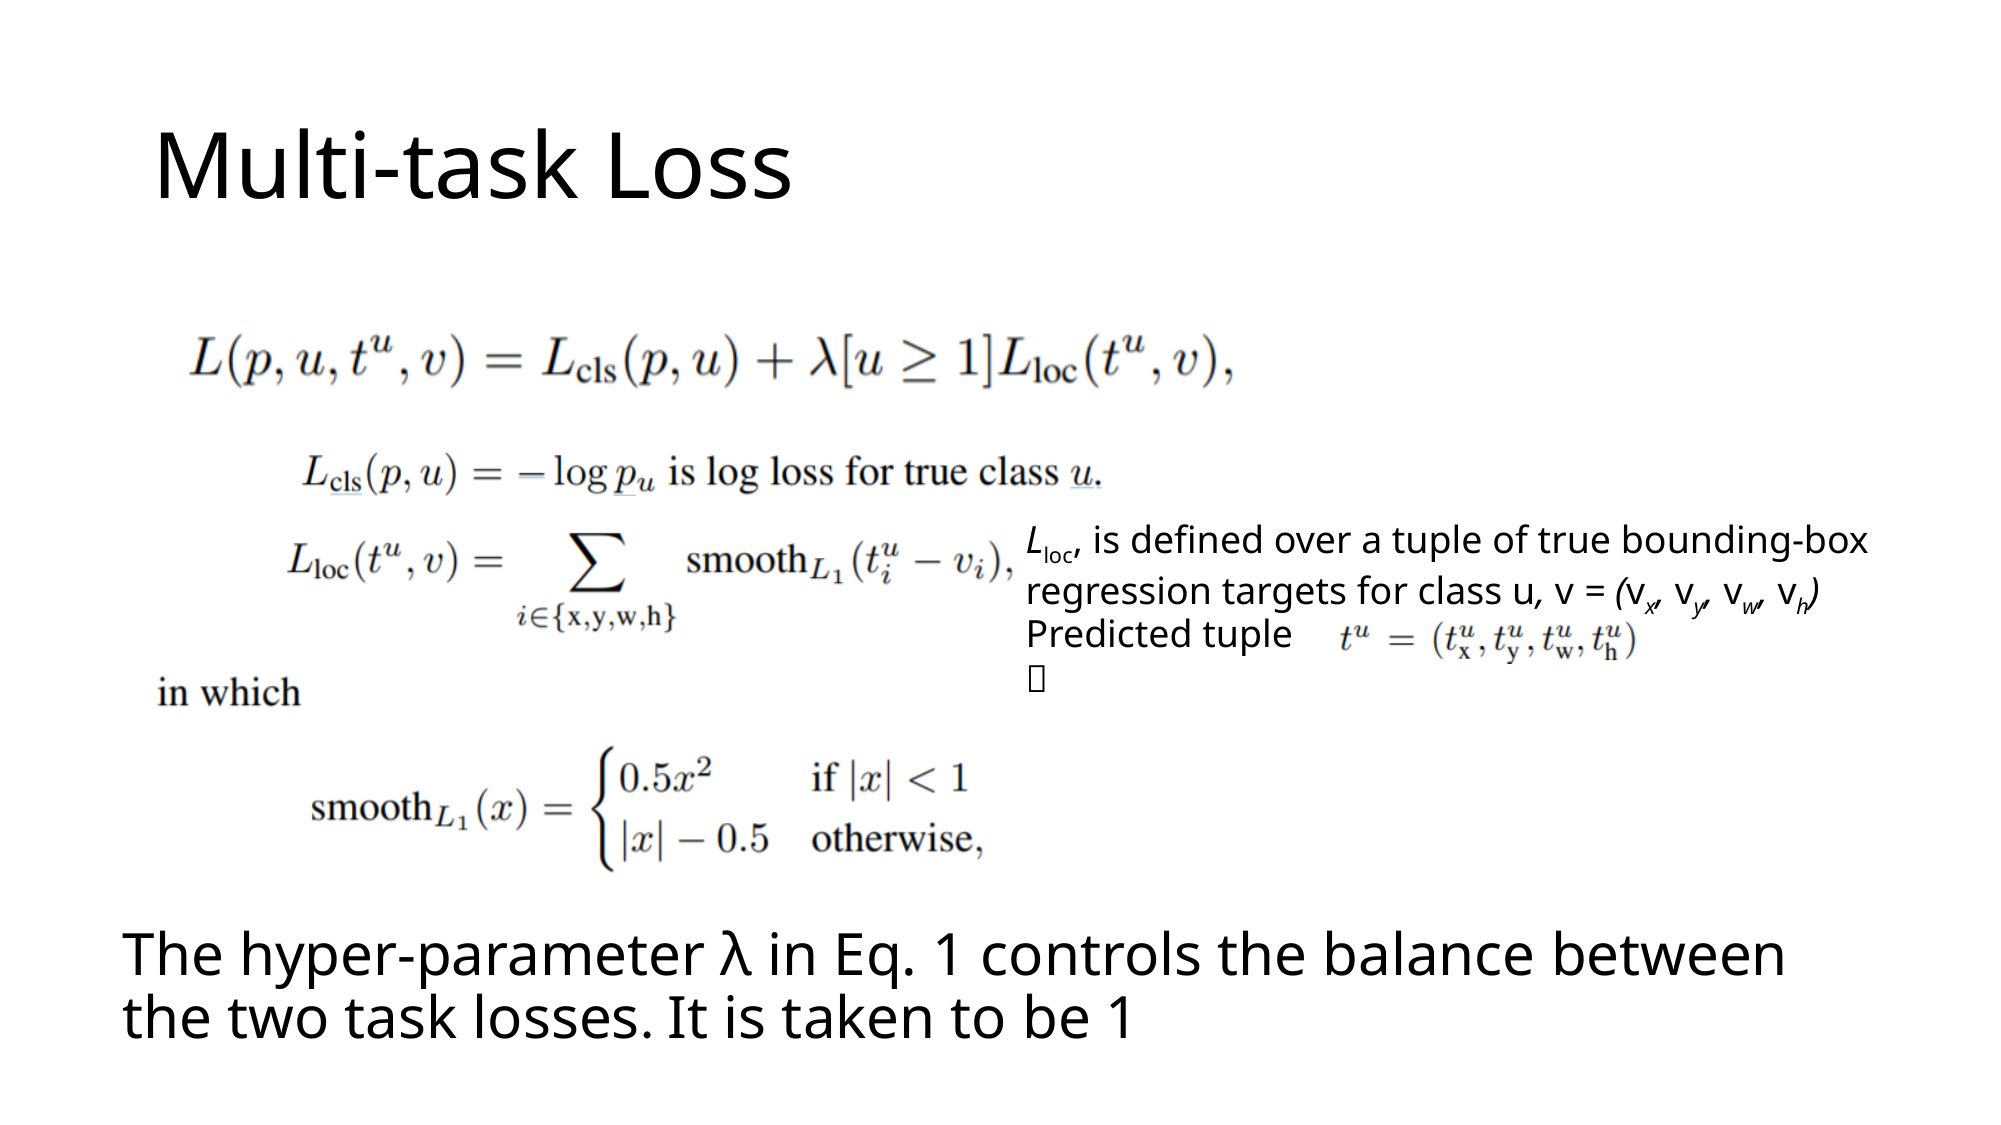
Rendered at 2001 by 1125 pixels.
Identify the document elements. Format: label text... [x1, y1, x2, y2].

text_box Predicted tuple  [1072, 603, 1336, 708]
picture [292, 431, 1114, 496]
title Multi-task Loss [137, 59, 1863, 278]
picture [1335, 614, 1639, 664]
picture [137, 508, 1072, 876]
text_box The hyper-parameter λ in Eq. 1 controls the balance between the two task losses. It is taken to be 1 [107, 917, 1833, 1125]
text_box Lloc, is defined over a tuple of true bounding-box regression targets for class u, v = (vx, vy, vw, vh) [1072, 508, 2000, 626]
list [137, 292, 1269, 417]
